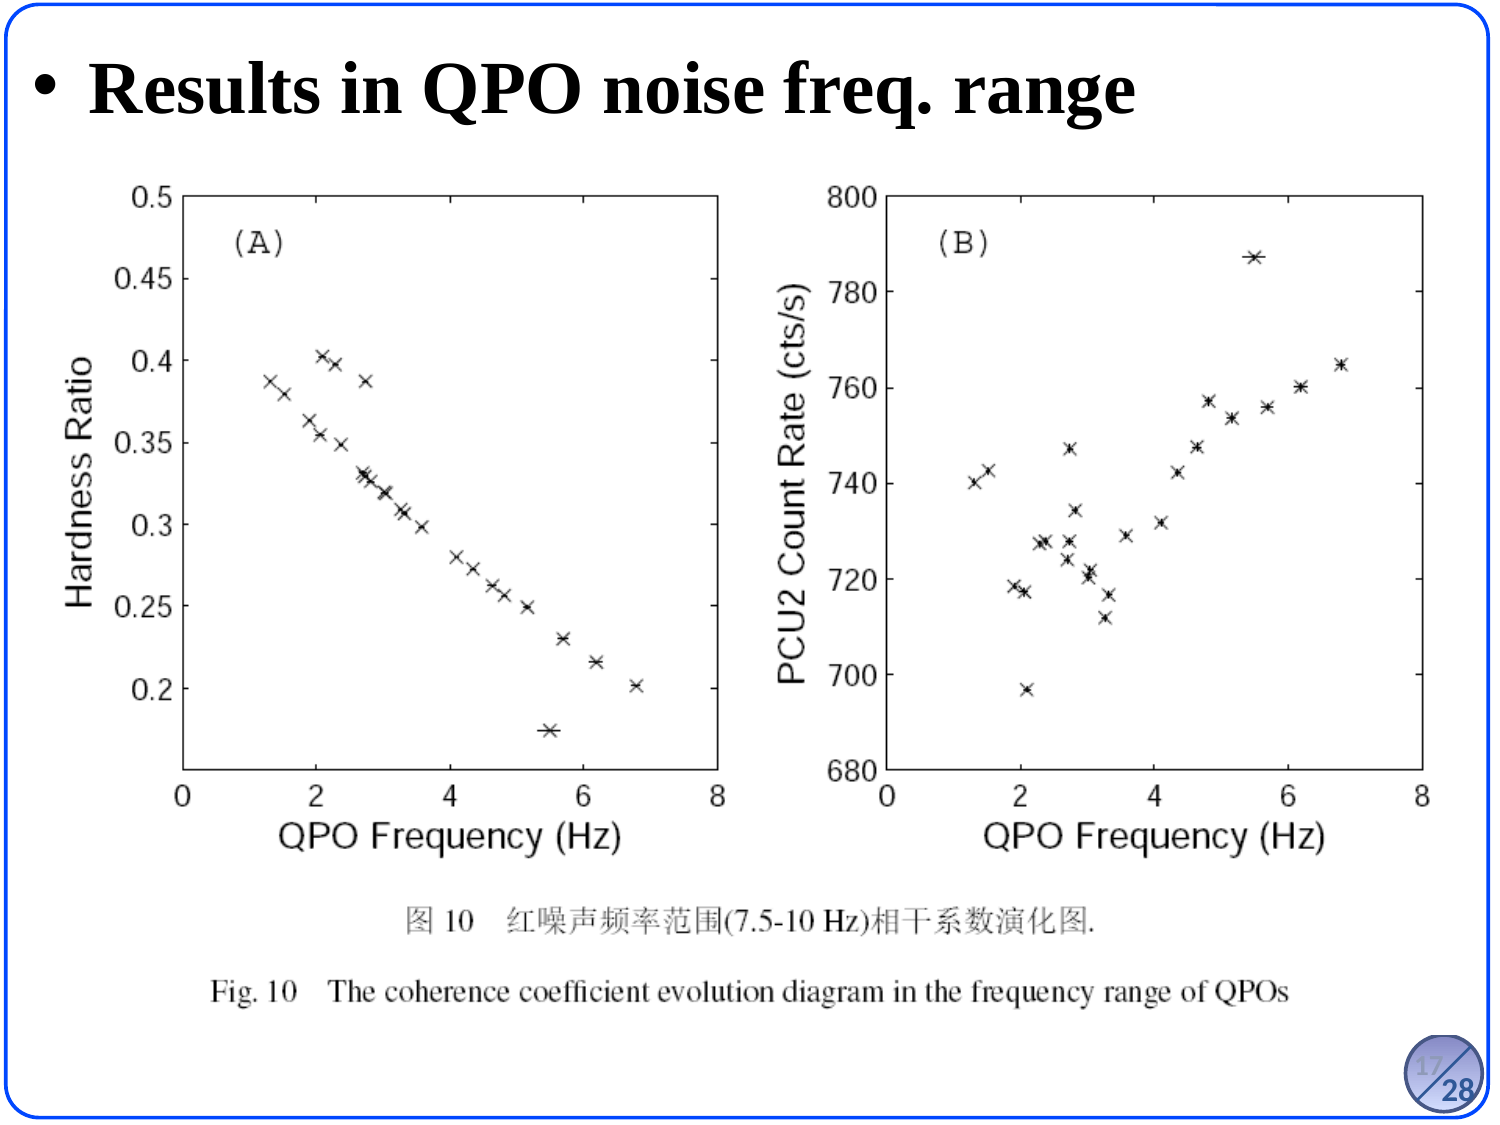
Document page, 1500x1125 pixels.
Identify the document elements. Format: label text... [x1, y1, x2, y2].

picture [19, 171, 1481, 1036]
footer 28 [1422, 1057, 1495, 1118]
text_box Results in QPO noise freq. range [17, 30, 1447, 138]
slide_number 17 [1392, 1047, 1459, 1094]
